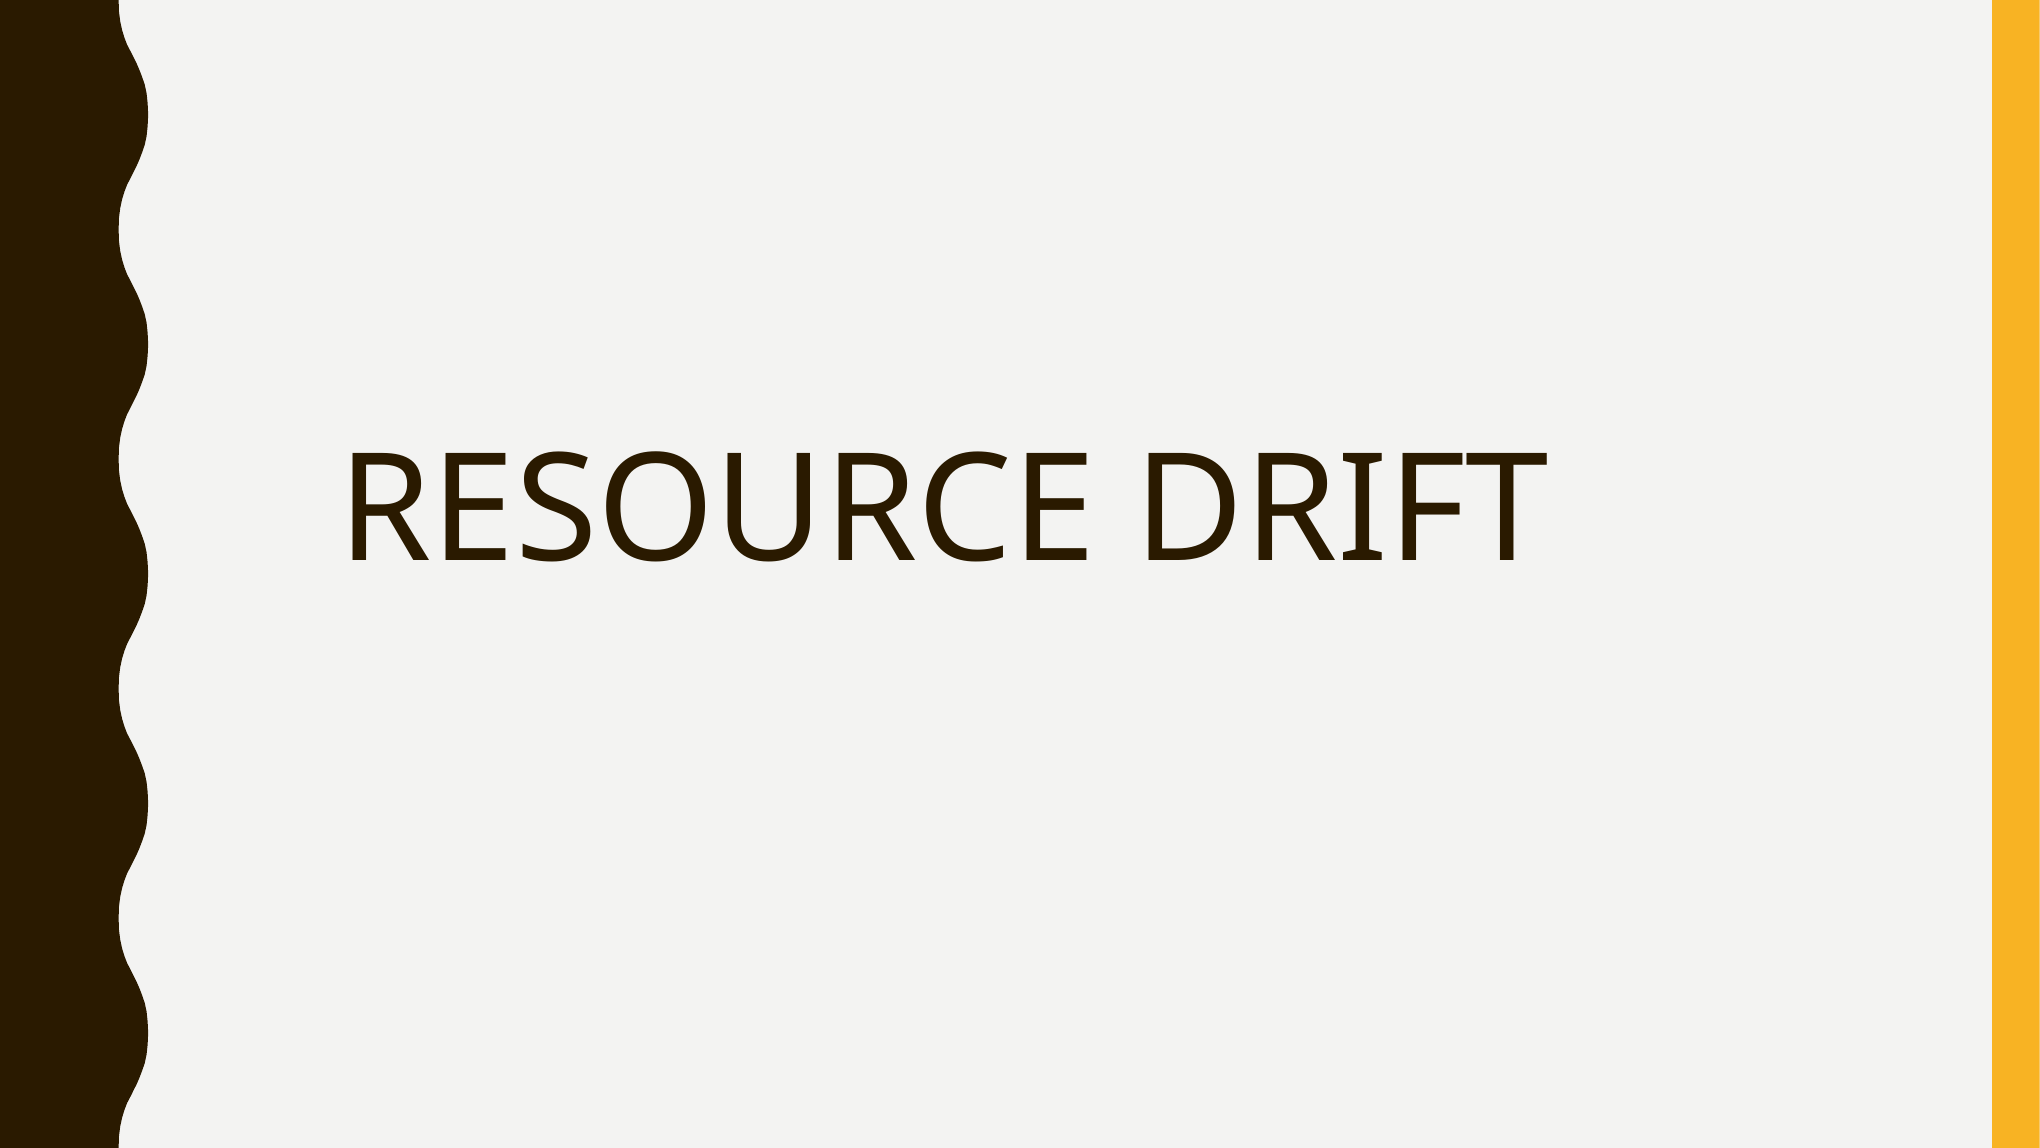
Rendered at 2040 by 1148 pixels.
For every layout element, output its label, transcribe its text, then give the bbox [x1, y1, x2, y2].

text_box Resource Drift [244, 248, 1644, 601]
